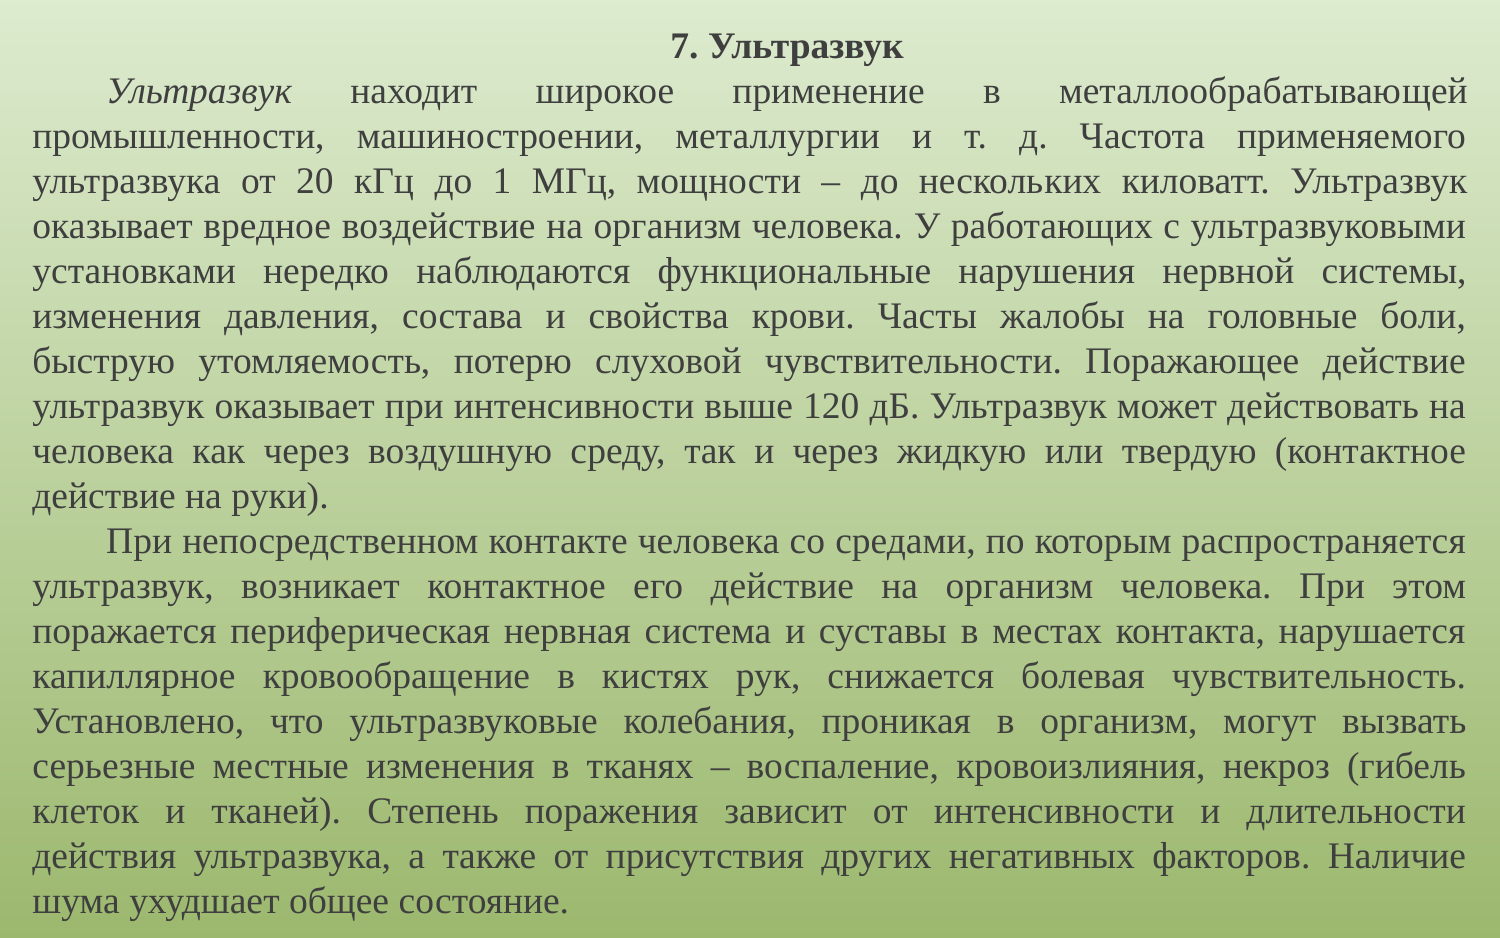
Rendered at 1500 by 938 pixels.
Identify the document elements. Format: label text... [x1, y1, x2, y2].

text_box 7. Ультразвук Ультразвук находит широкое применение в металлообрабатываю­щей промышленности, машиностроении, металлургии и т. д. Частота применяемого ультразвука от 20 кГц до 1 МГц, мощности – до несколь­ких киловатт. Ультразвук оказывает вредное воздействие на организм человека. У работающих с ультразвуковыми установками нередко на­блюдаются функциональные нарушения нервной системы, изменения давления, состава и свойства крови. Часты жалобы на головные боли, быструю утомляемость, потерю слуховой чувствительности. Поражающее действие ультразвук оказывает при интенсивности выше 120 дБ. Ультразвук может действовать на человека как через воздушную среду, так и через жидкую или твердую (контактное действие на руки). При непосредственном контакте человека со средами, по которым распространяется ультразвук, возникает контактное его действие на организм человека. При этом поражается периферическая нервная система и суставы в местах контакта, нарушается капиллярное кровообращение в кистях рук, снижается болевая чувствительность. Установлено, что ультразвуковые колебания, проникая в организм, могут вызвать серьезные местные изменения в тканях – воспаление, кровоизлияния, некроз (гибель клеток и тканей). Степень поражения зависит от интенсивности и длительности действия ультразвука, а также от присутствия других негативных факторов. Наличие шума ухудшает общее состояние. [17, 13, 1483, 929]
